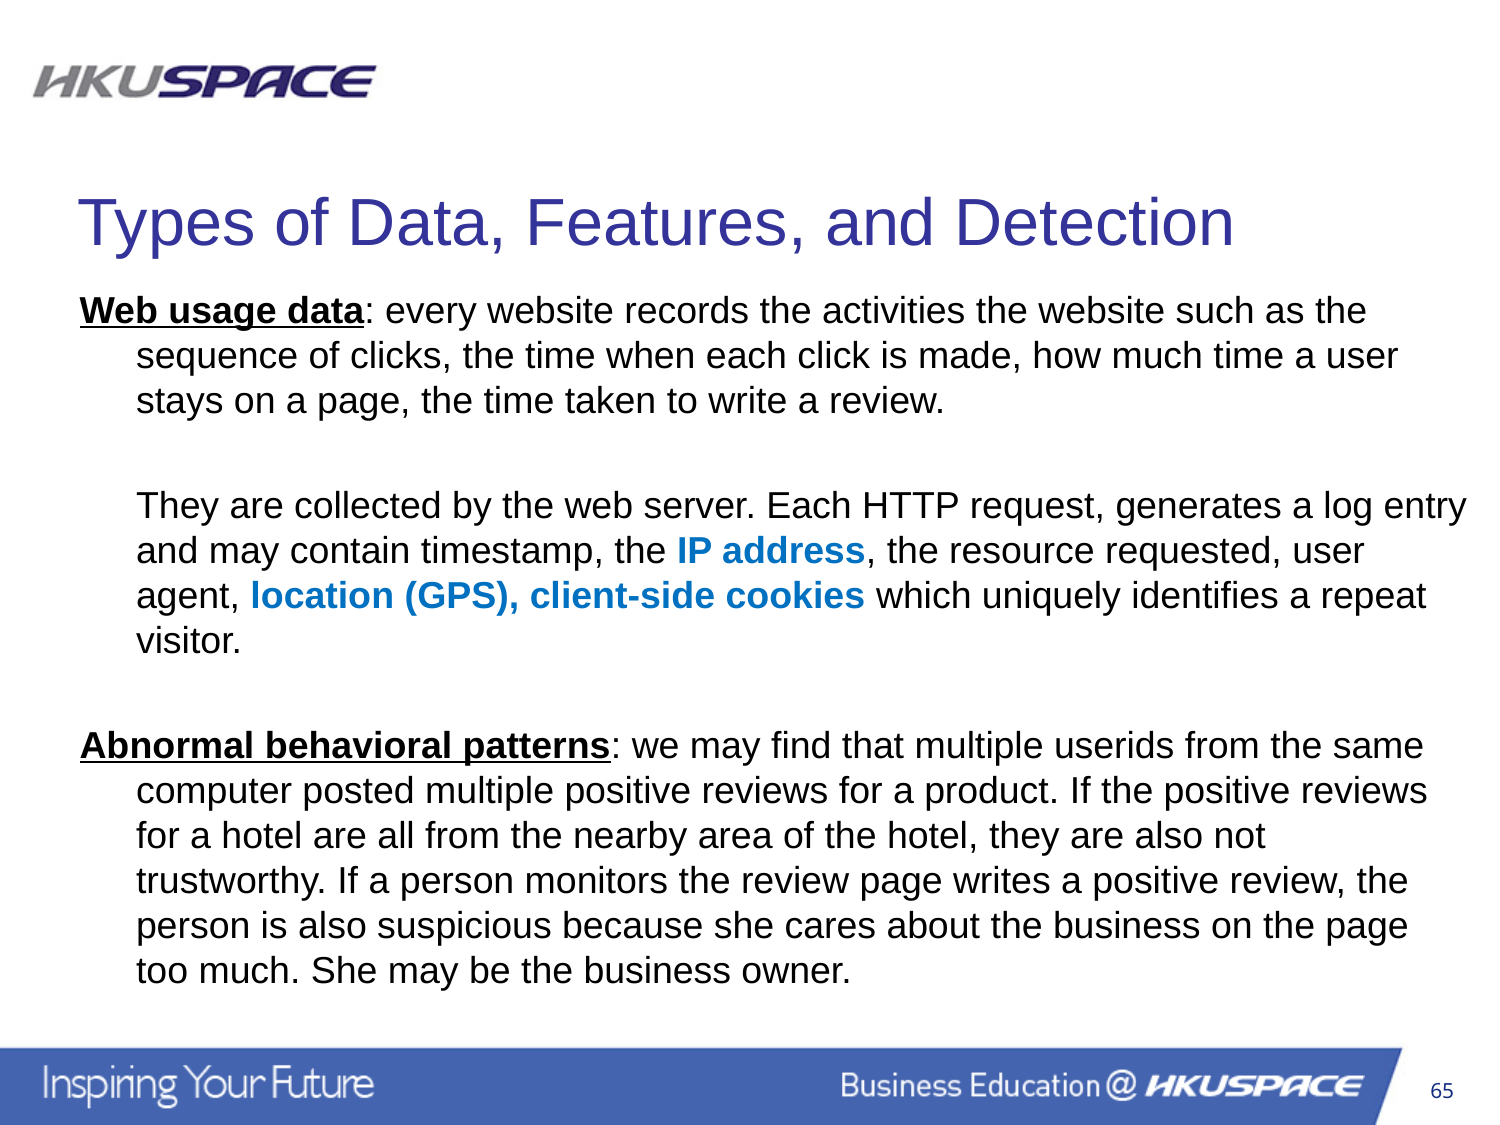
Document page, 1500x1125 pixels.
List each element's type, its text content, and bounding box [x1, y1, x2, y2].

text_box Web usage data: every website records the activities the website such as the sequence of clicks, the time when each click is made, how much time a user stays on a page, the time taken to write a review. They are collected by the web server. Each HTTP request, generates a log entry and may contain timestamp, the IP address, the resource requested, user agent, location (GPS), client-side cookies which uniquely identifies a repeat visitor. Abnormal behavioral patterns: we may find that multiple userids from the same computer posted multiple positive reviews for a product. If the positive reviews for a hotel are all from the nearby area of the hotel, they are also not trustworthy. If a person monitors the review page writes a positive review, the person is also suspicious because she cares about the business on the page too much. She may be the business owner. [64, 278, 1483, 1047]
title Types of Data, Features, and Detection [62, 101, 1388, 266]
slide_number 65 [1415, 1070, 1499, 1125]
picture [0, 0, 1500, 1125]
